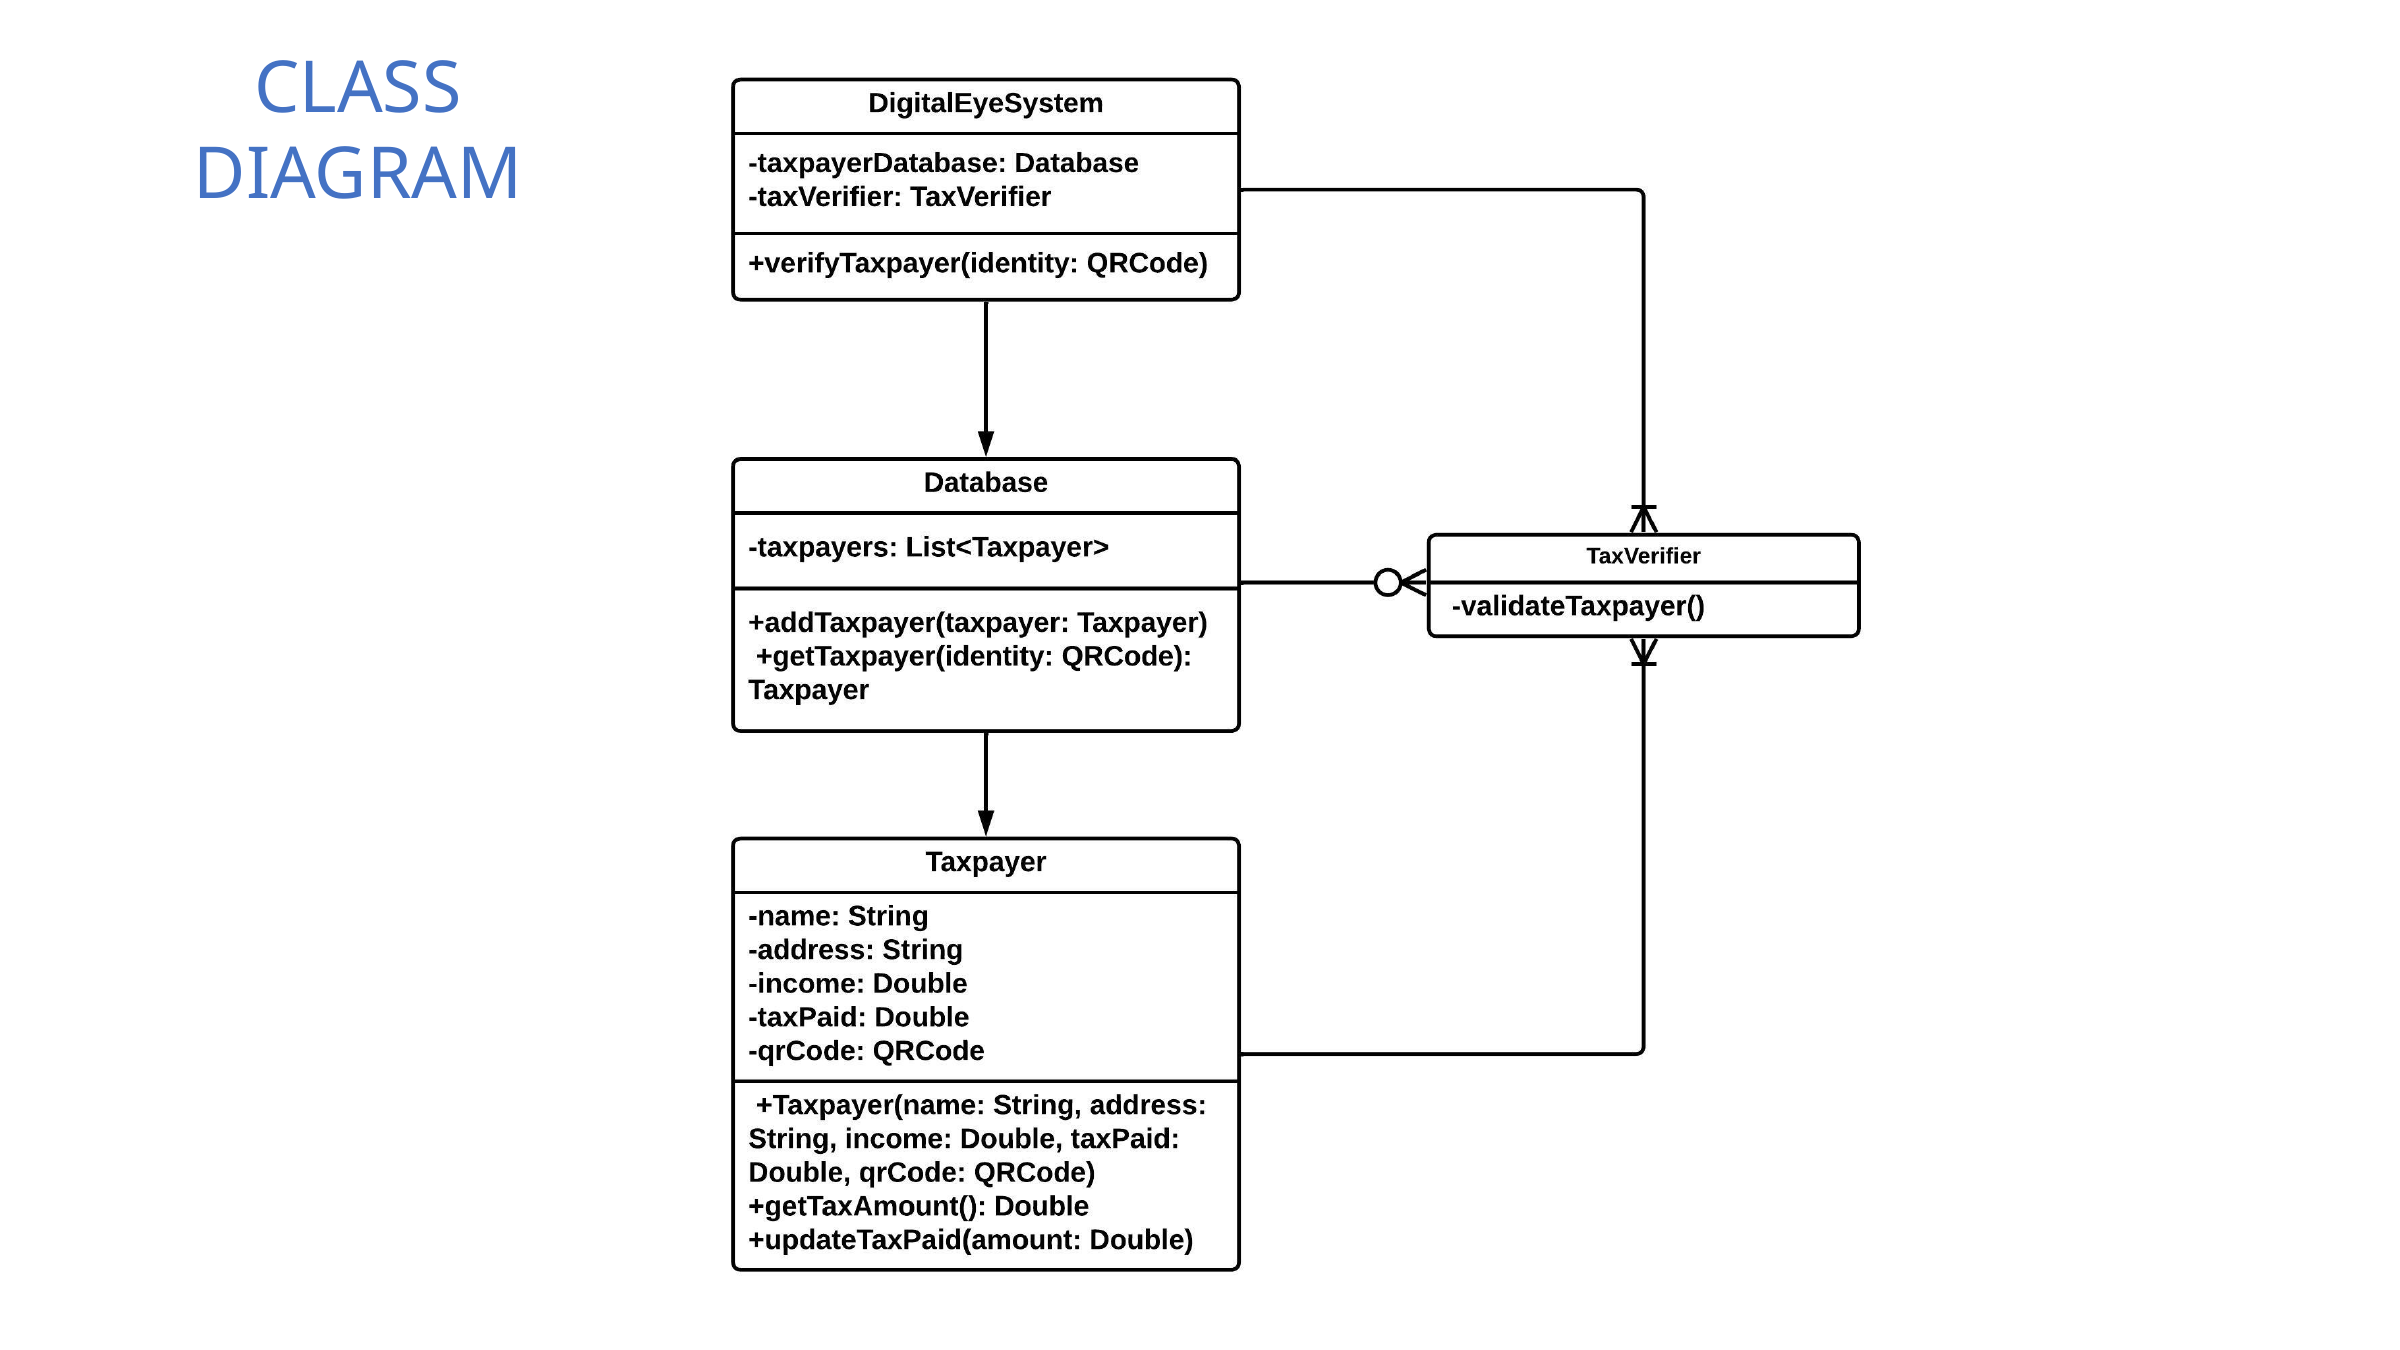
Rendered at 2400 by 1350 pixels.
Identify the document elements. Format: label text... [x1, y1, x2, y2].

picture [682, 29, 1909, 1320]
text_box CLASS DIAGRAM [63, 31, 653, 223]
